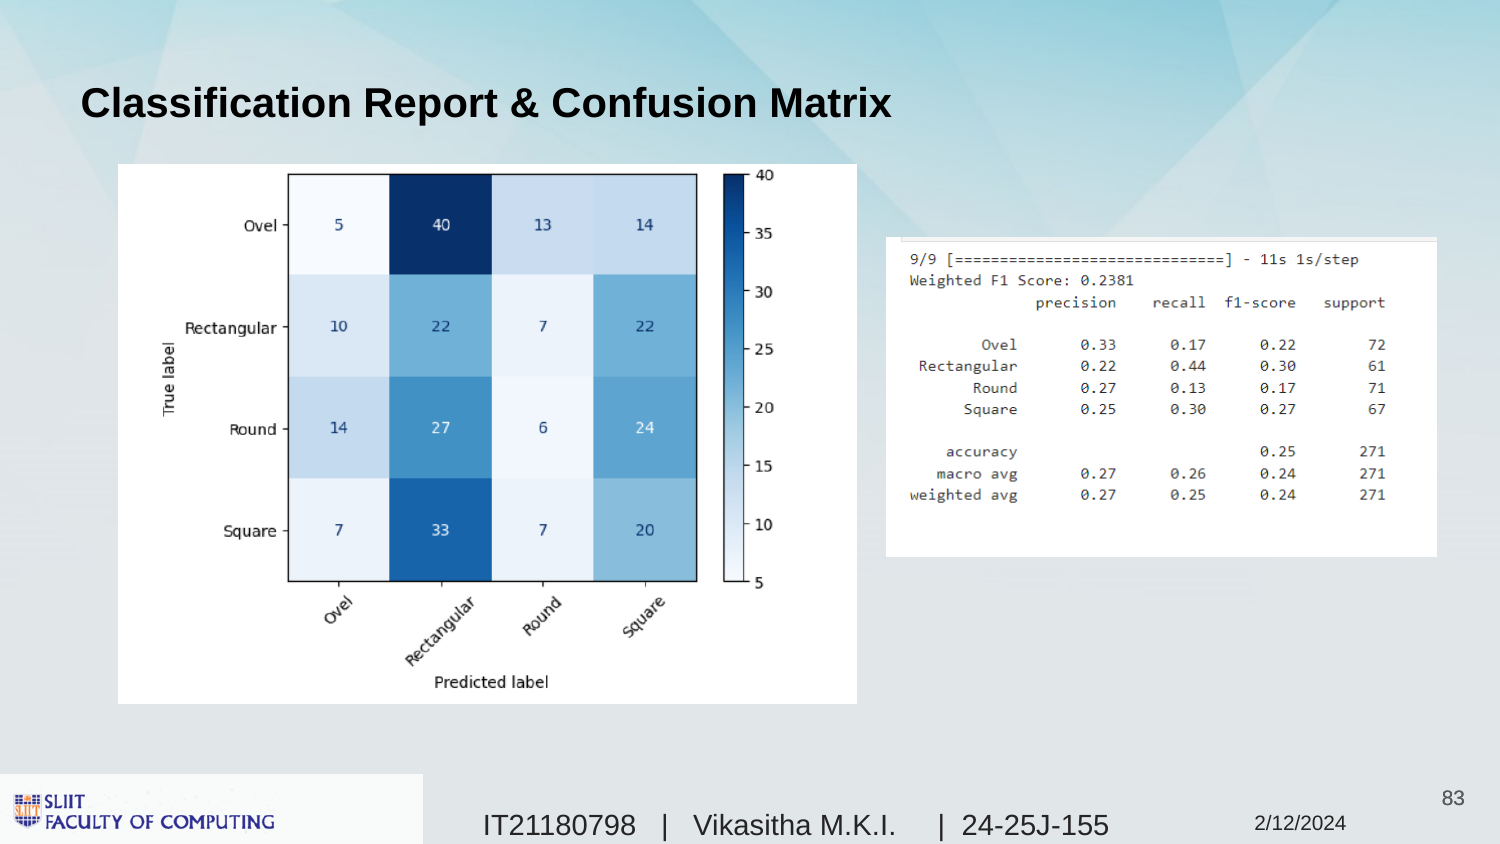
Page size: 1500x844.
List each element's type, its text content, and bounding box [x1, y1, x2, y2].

picture [0, 0, 1500, 844]
text_box IT21180798 | Vikasitha M.K.I. | 24-25J-155 [427, 796, 1255, 842]
slide_number 83 [1389, 764, 1480, 830]
text_box Classification Report & Confusion Matrix [65, 53, 997, 141]
text_box 2/12/2024 [1254, 802, 1385, 835]
